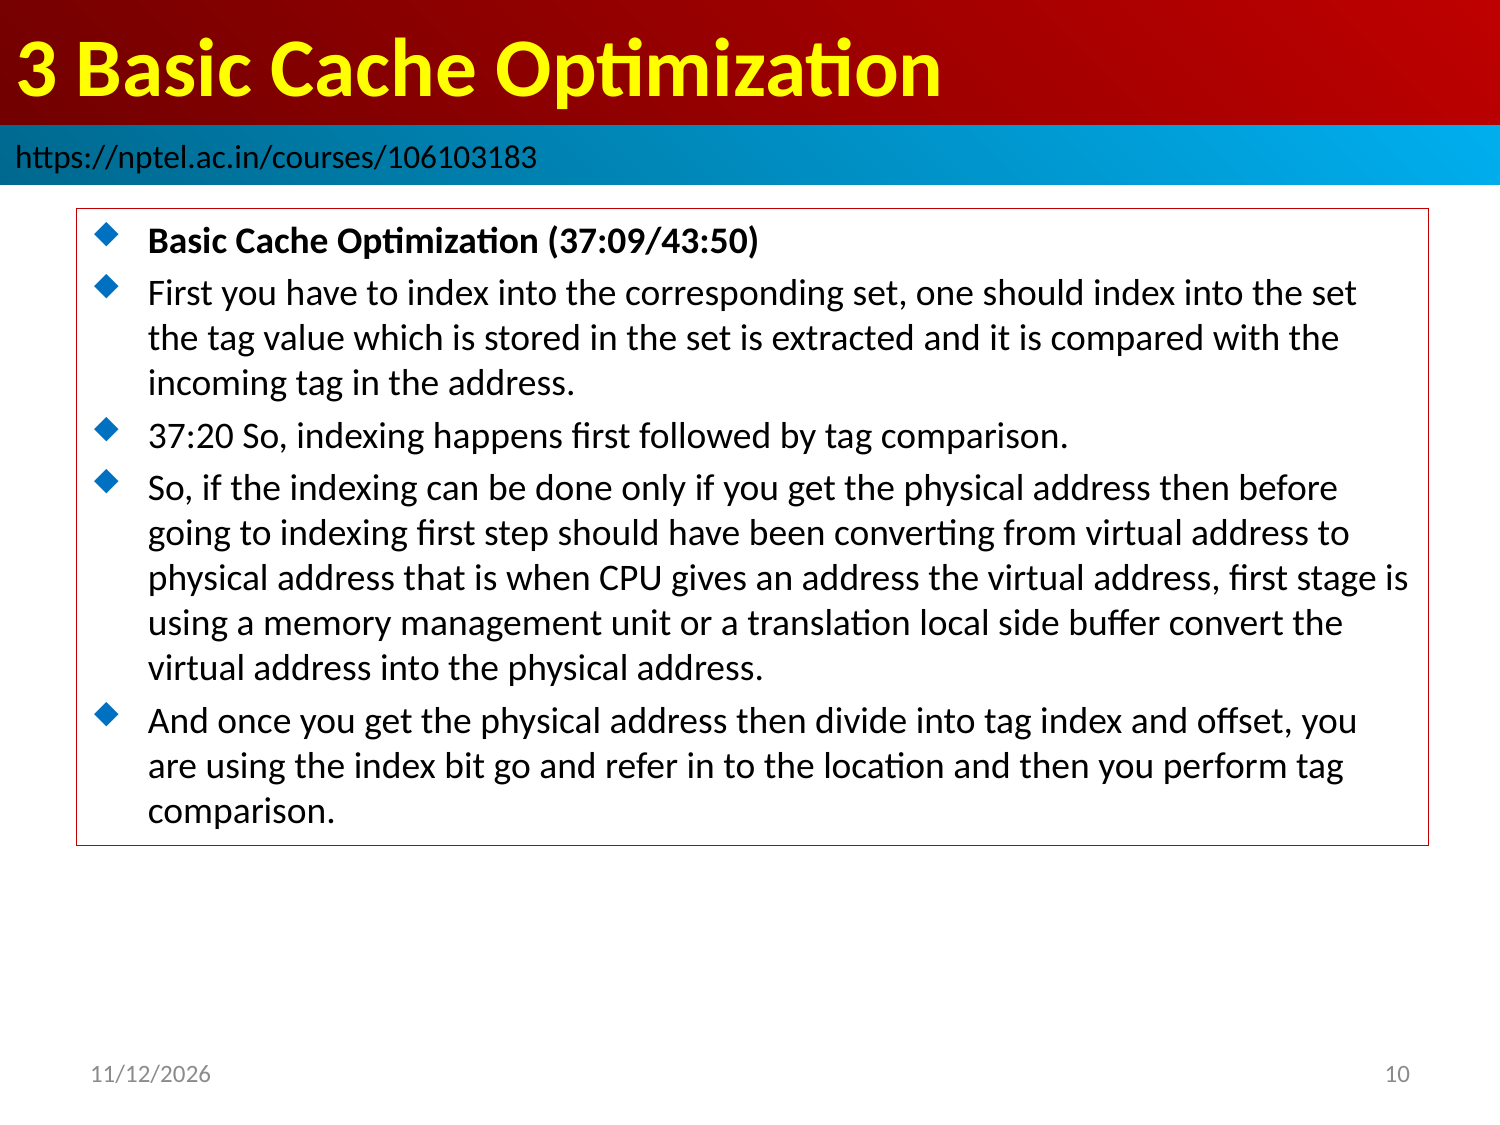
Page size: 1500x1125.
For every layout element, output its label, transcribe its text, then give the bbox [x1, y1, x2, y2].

subtitle Basic Cache Optimization (37:09/43:50) First you have to index into the corresponding set, one should index into the set the tag value which is stored in the set is extracted and it is compared with the incoming tag in the address. 37:20 So, indexing happens first followed by tag comparison. So, if the indexing can be done only if you get the physical address then before going to indexing first step should have been converting from virtual address to physical address that is when CPU gives an address the virtual address, first stage is using a memory management unit or a translation local side buffer convert the virtual address into the physical address. And once you get the physical address then divide into tag index and offset, you are using the index bit go and refer in to the location and then you perform tag comparison. [76, 208, 1429, 846]
text_box https://nptel.ac.in/courses/106103183 [0, 125, 1500, 185]
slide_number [75, 1042, 425, 1103]
slide_number 10 [1074, 1042, 1425, 1103]
title 3 Basic Cache Optimization [0, 0, 1500, 125]
